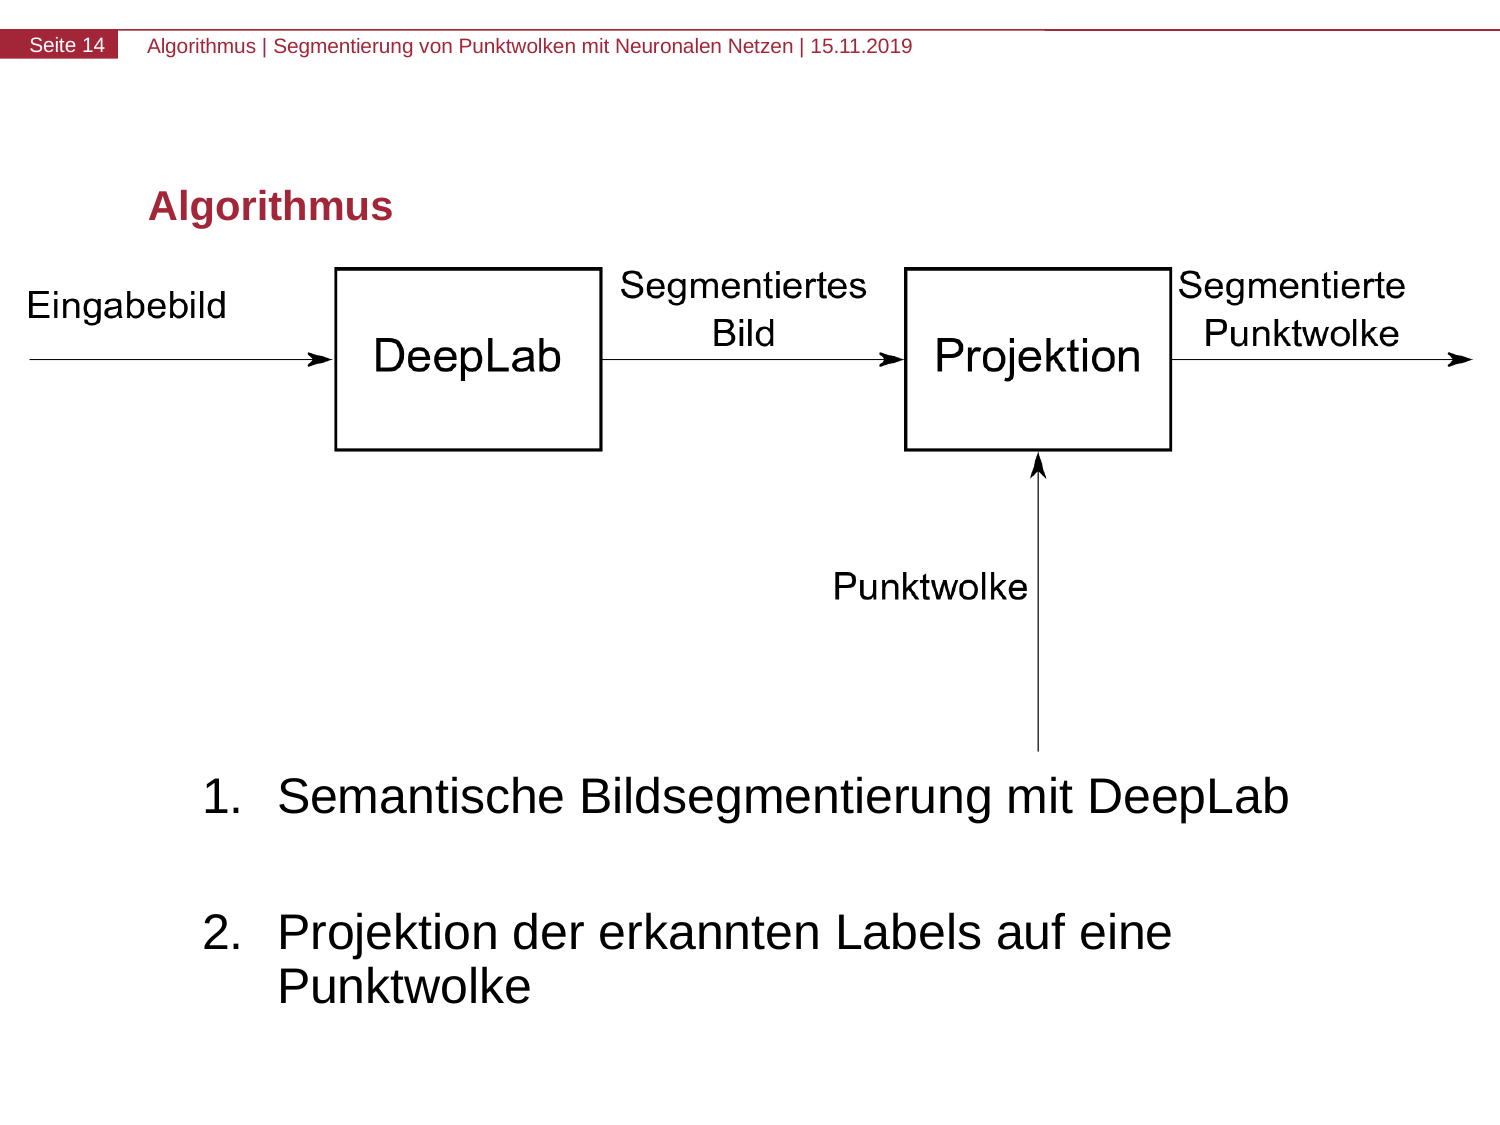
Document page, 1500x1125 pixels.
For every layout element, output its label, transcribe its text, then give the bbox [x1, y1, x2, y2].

list Semantische Bildsegmentierung mit DeepLab Projektion der erkannten Labels auf eine Punktwolke [112, 763, 1350, 1104]
title Algorithmus [132, 149, 1413, 258]
picture [29, 266, 1474, 752]
